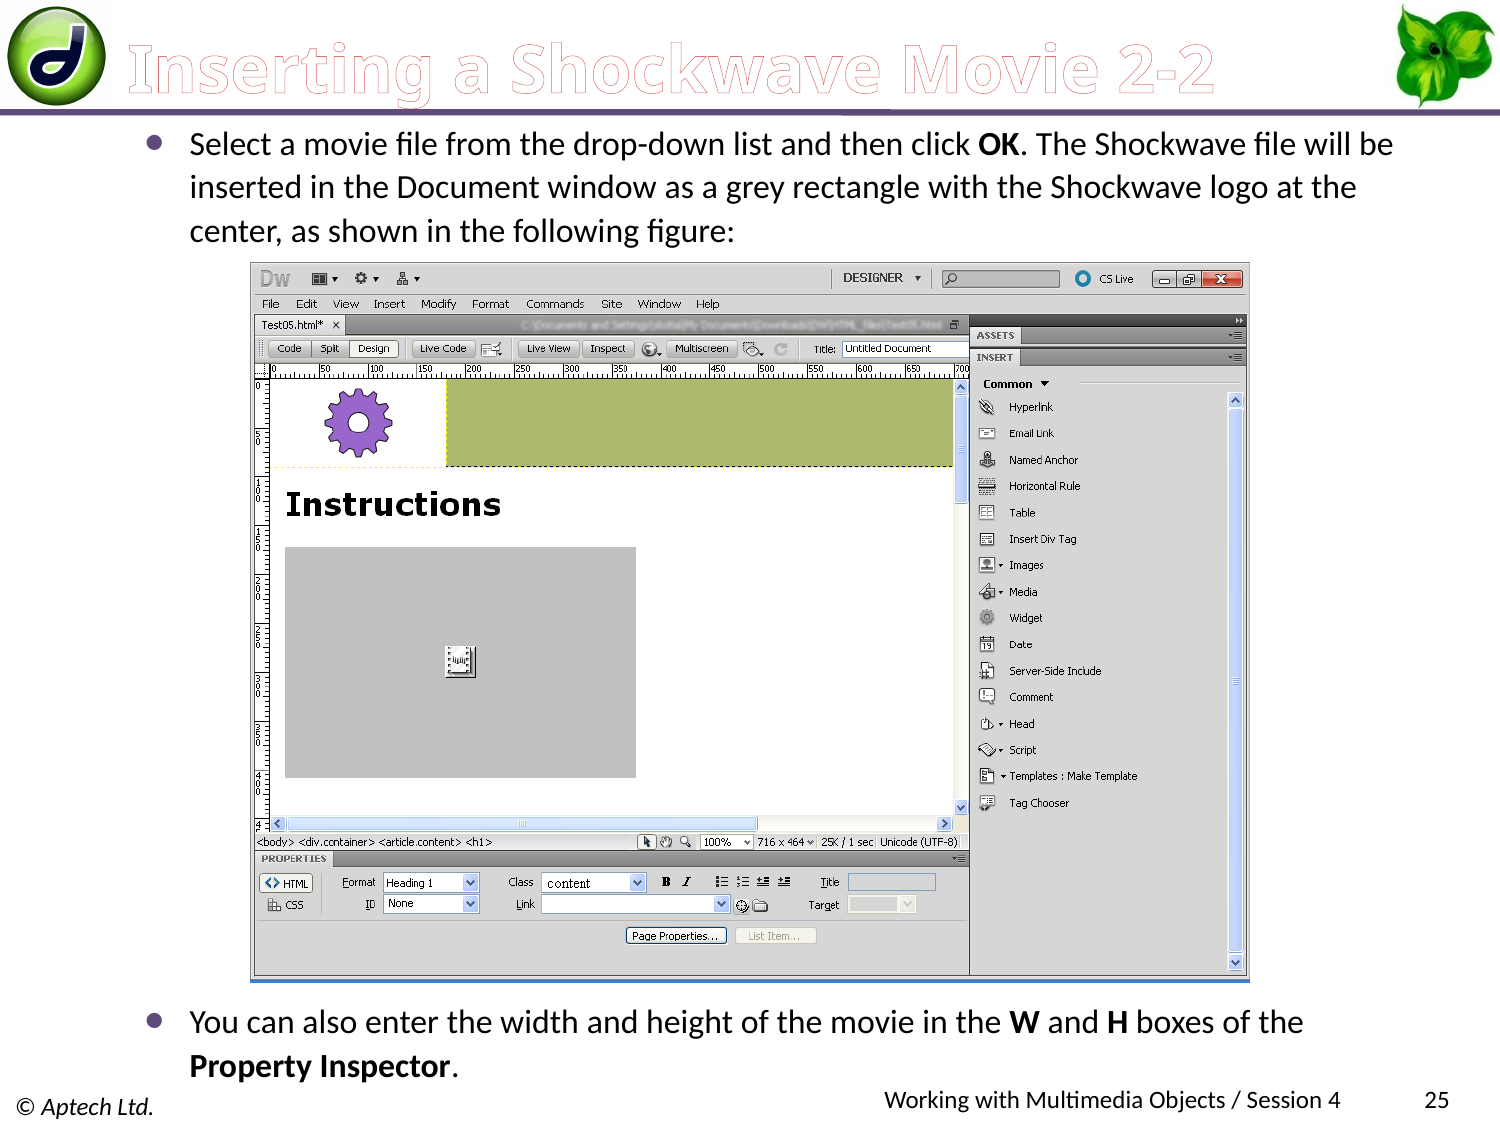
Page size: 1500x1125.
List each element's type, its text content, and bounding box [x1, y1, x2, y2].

picture [1387, 0, 1500, 109]
title Inserting a Shockwave Movie 2-2 [112, 32, 1363, 101]
text_box You can also enter the width and height of the movie in the W and H boxes of the Property Inspector. [99, 1012, 1438, 1113]
picture [0, 0, 113, 109]
picture [250, 262, 1251, 984]
text_box Select a movie file from the drop-down list and then click OK. The Shockwave file will be inserted in the Document window as a grey rectangle with the Shockwave logo at the center, as shown in the following figure: [99, 137, 1438, 275]
slide_number 25 [1438, 1084, 1465, 1113]
